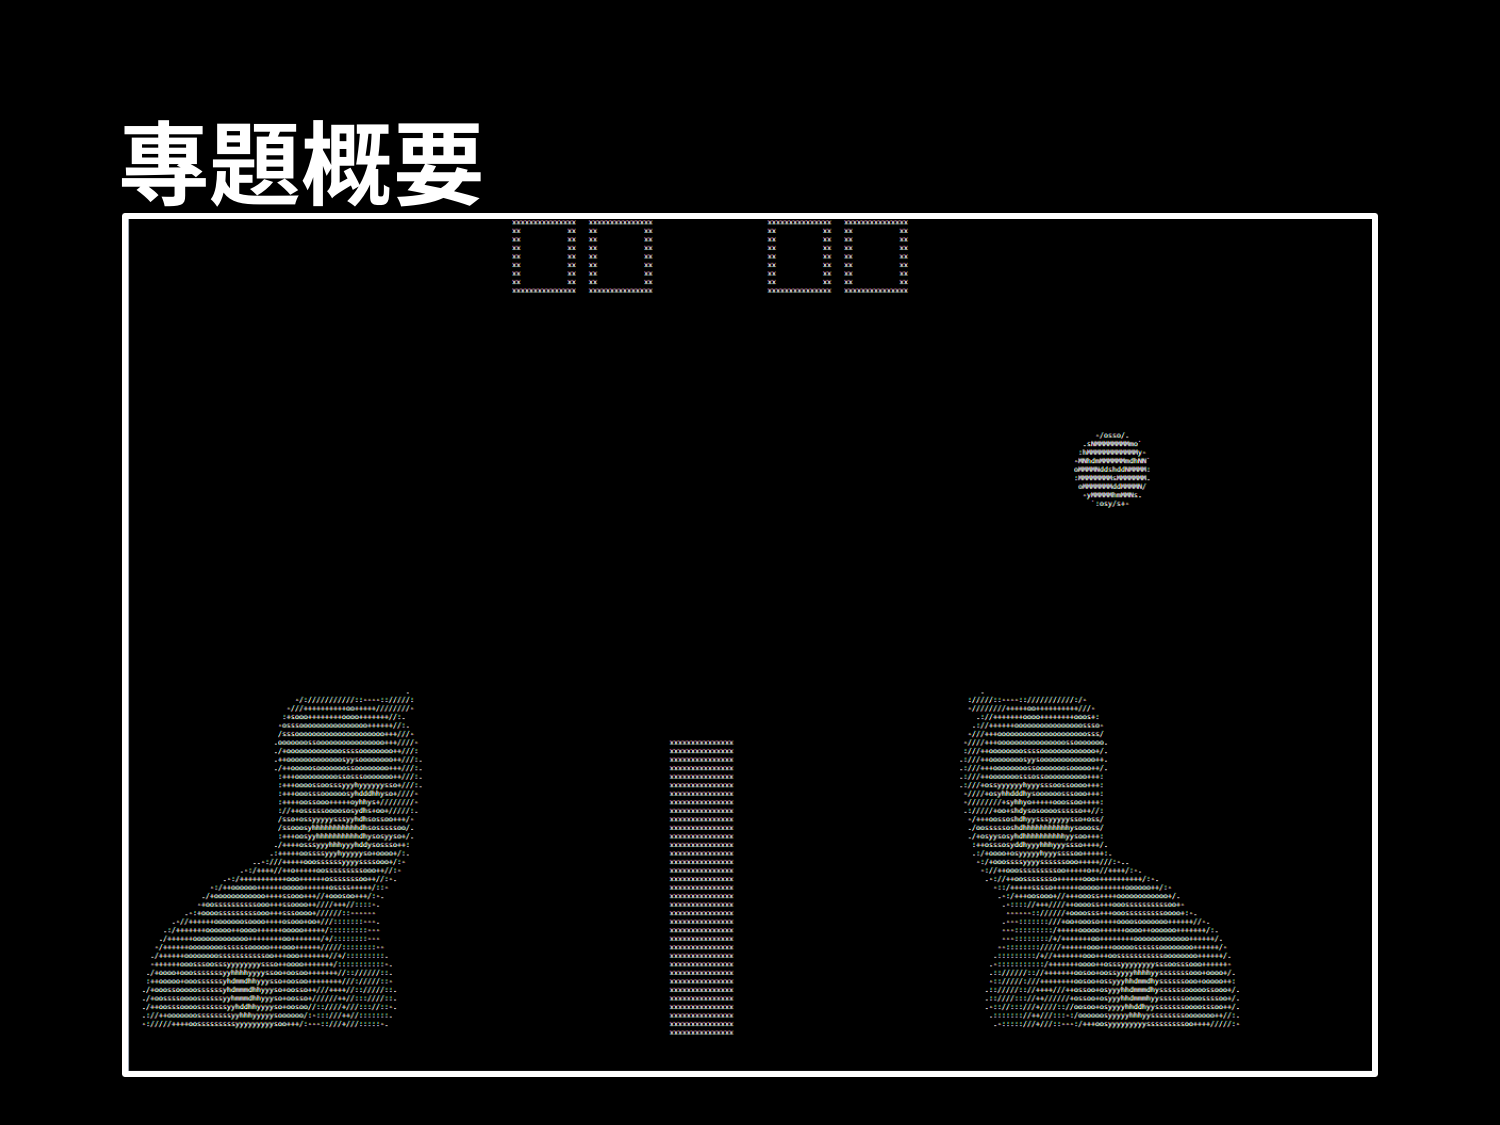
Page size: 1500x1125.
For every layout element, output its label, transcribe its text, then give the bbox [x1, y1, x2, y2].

title 專題概要 [103, 59, 1397, 278]
picture [127, 218, 1373, 1072]
